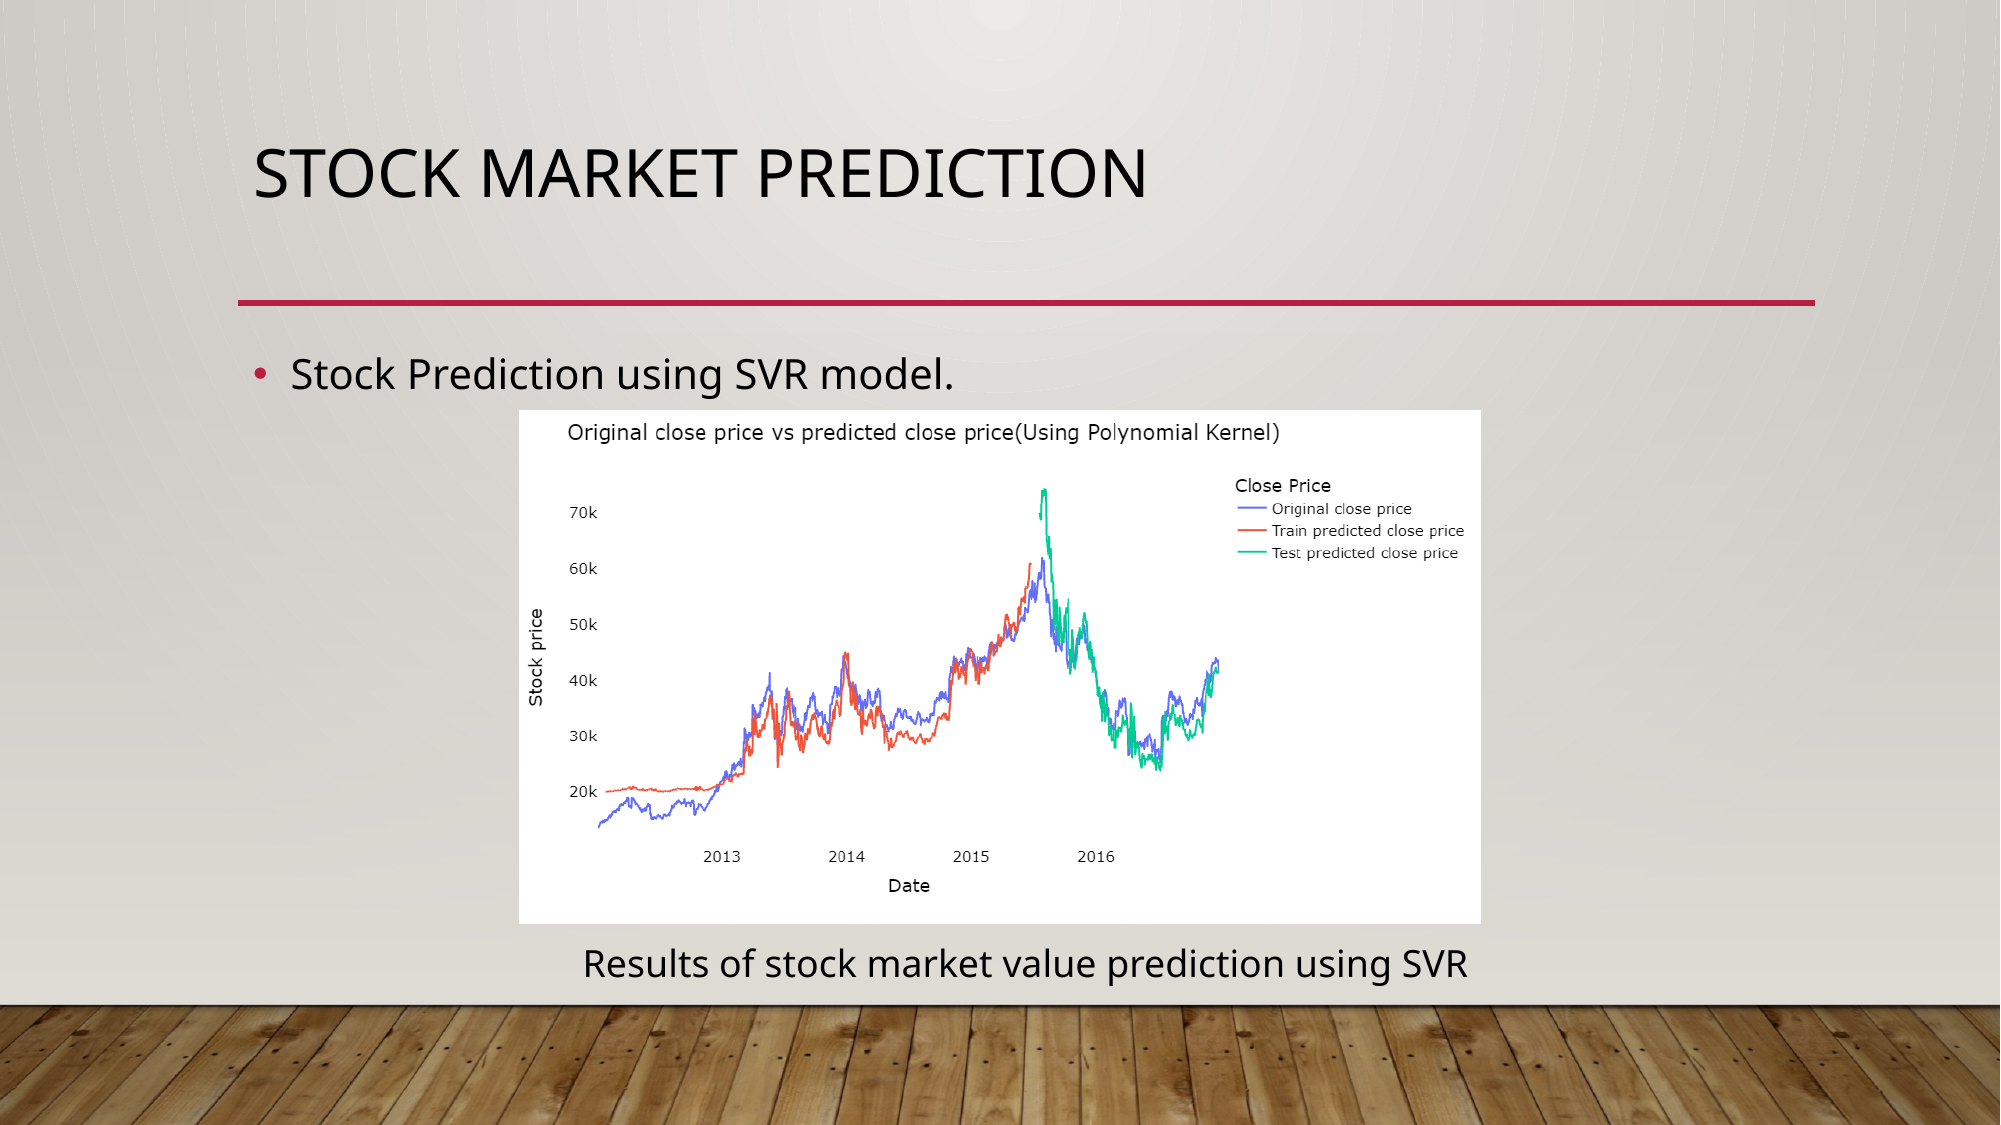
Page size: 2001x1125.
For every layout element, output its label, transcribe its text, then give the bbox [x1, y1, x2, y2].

picture [0, 1005, 2000, 1125]
picture [519, 410, 1481, 924]
list Stock Prediction using SVR model. [238, 330, 1814, 897]
title Stock Market Prediction [238, 131, 1814, 305]
text_box Results of stock market value prediction using SVR [567, 932, 1484, 993]
